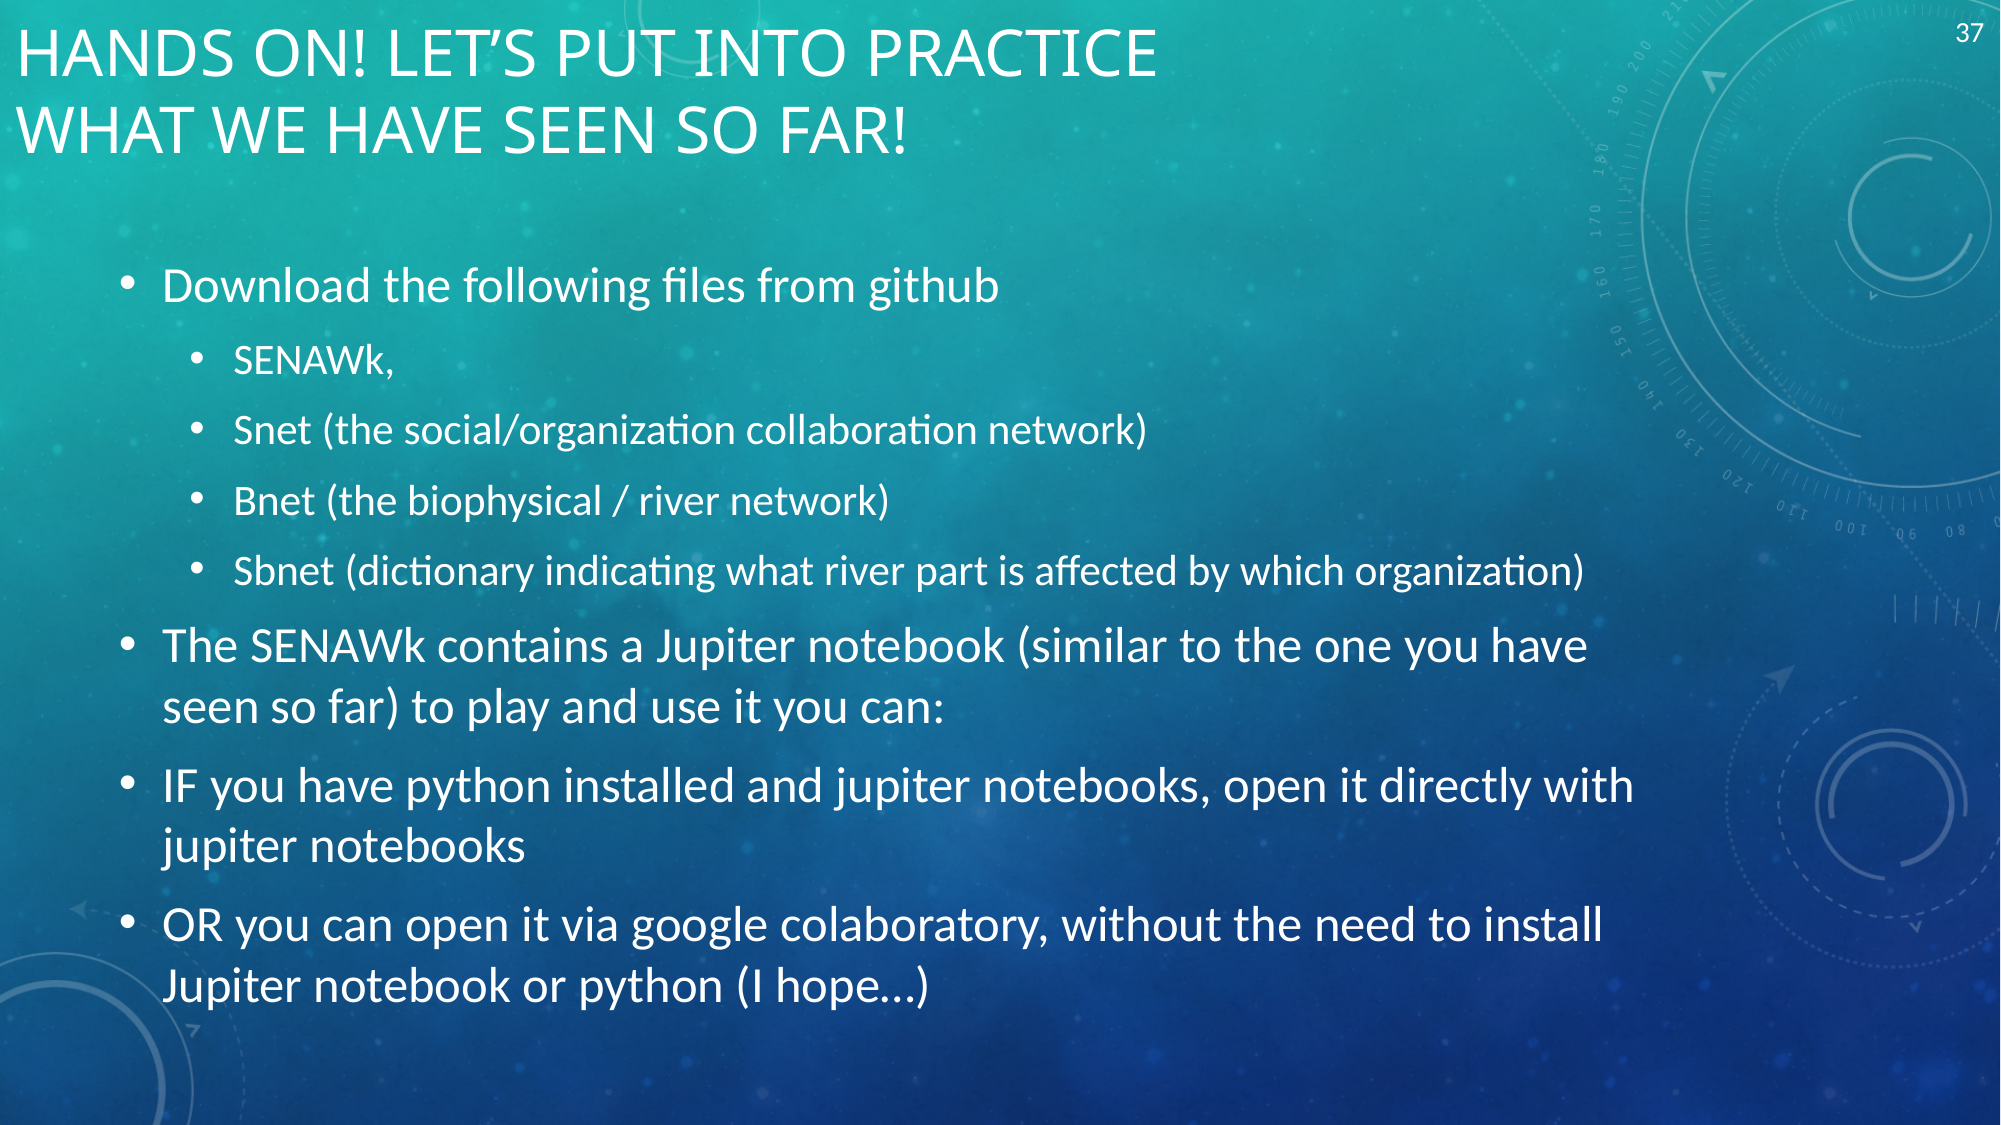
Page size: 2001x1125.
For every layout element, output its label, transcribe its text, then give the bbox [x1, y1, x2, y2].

picture [0, 0, 2001, 1125]
slide_number 37 [1909, 0, 2000, 62]
title Hands on! Let’s put into practice what we have seen so far! [0, 2, 1263, 176]
list Download the following files from github SENAWk, Snet (the social/organization collaboration network) Bnet (the biophysical / river network) Sbnet (dictionary indicating what river part is affected by which organization) The SENAWk contains a Jupiter notebook (similar to the one you have seen so far) to play and use it you can: IF you have python installed and jupiter notebooks, open it directly with jupiter notebooks OR you can open it via google colaboratory, without the need to install Jupiter notebook or python (I hope…) [103, 242, 1703, 1023]
